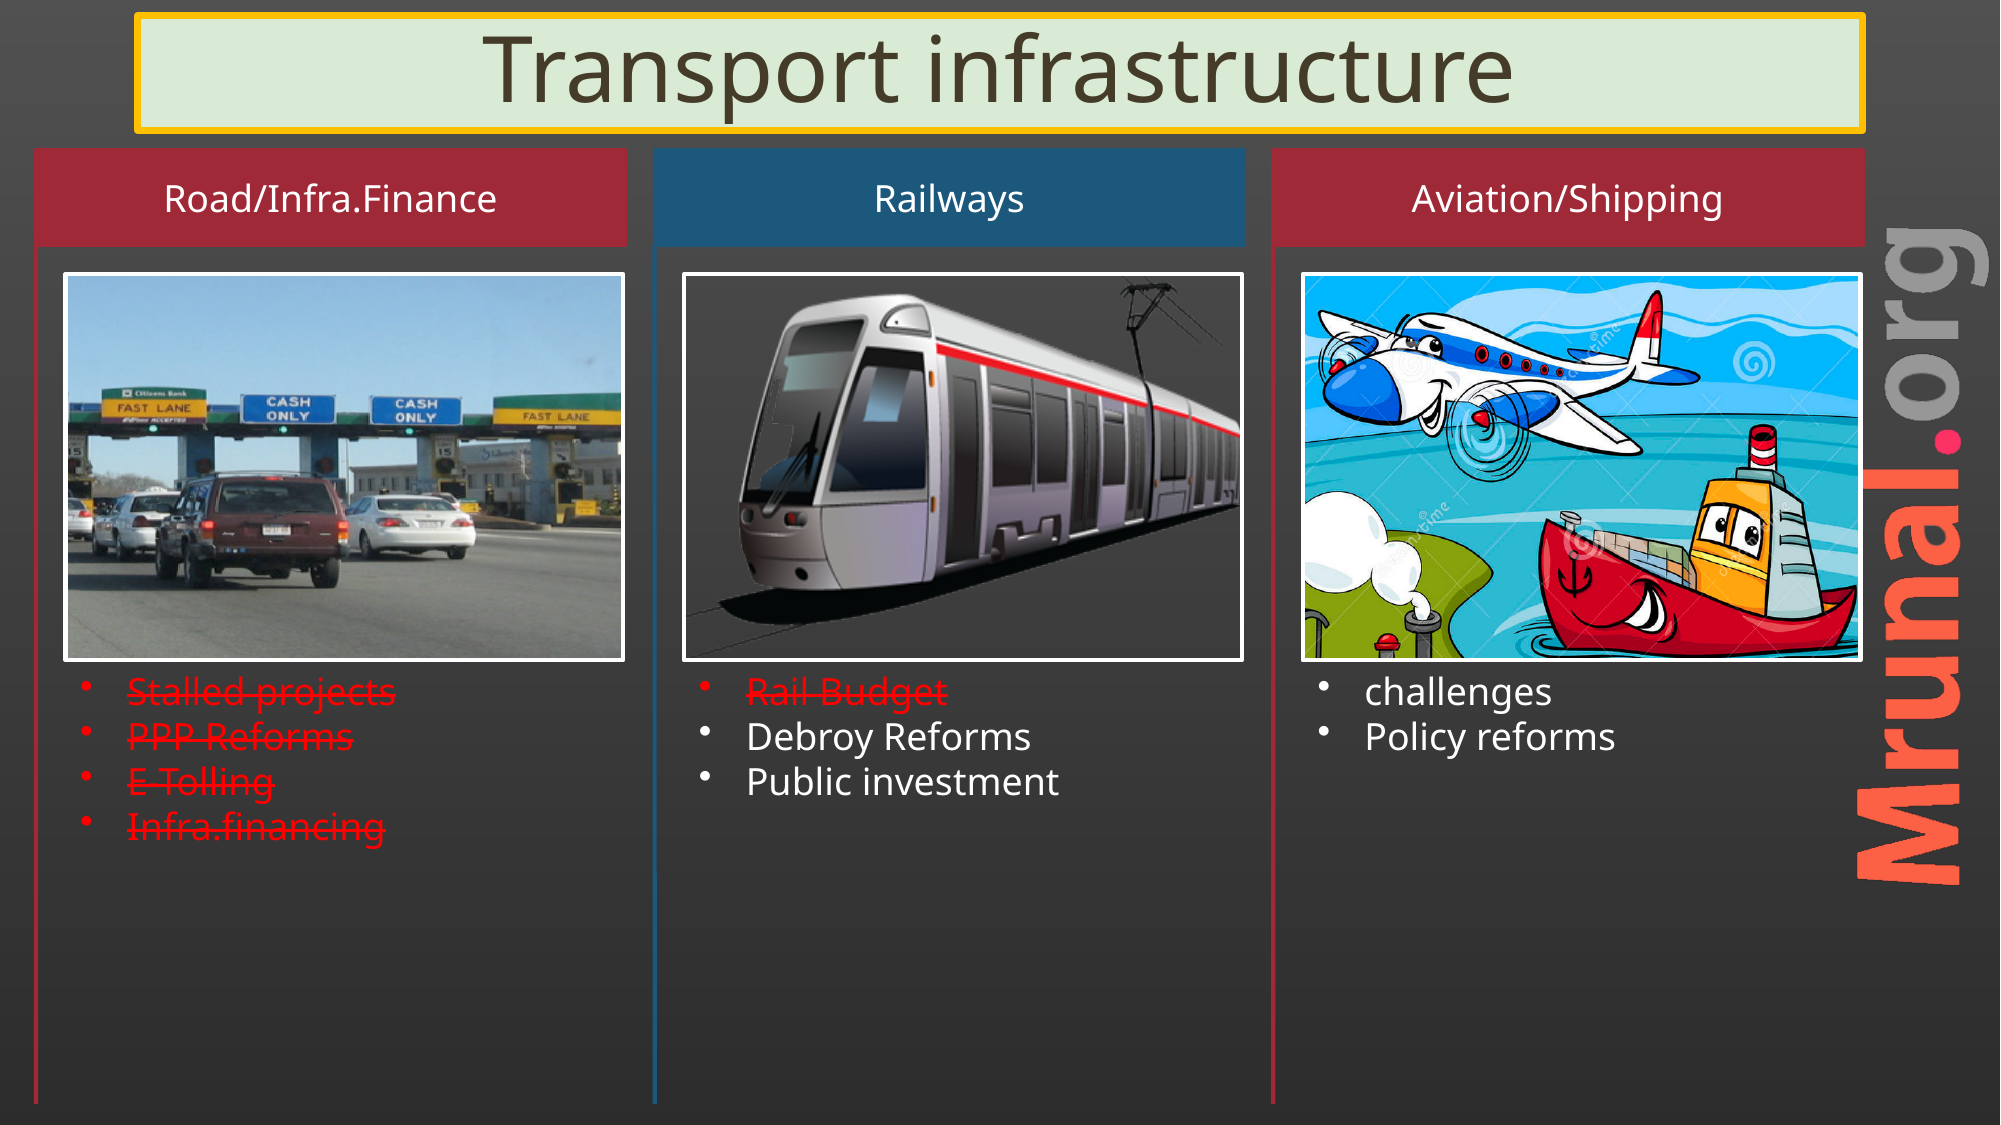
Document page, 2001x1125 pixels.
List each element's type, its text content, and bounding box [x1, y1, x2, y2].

picture [1863, 223, 2000, 894]
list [35, 149, 1863, 1105]
title Transport infrastructure [134, 12, 1866, 134]
